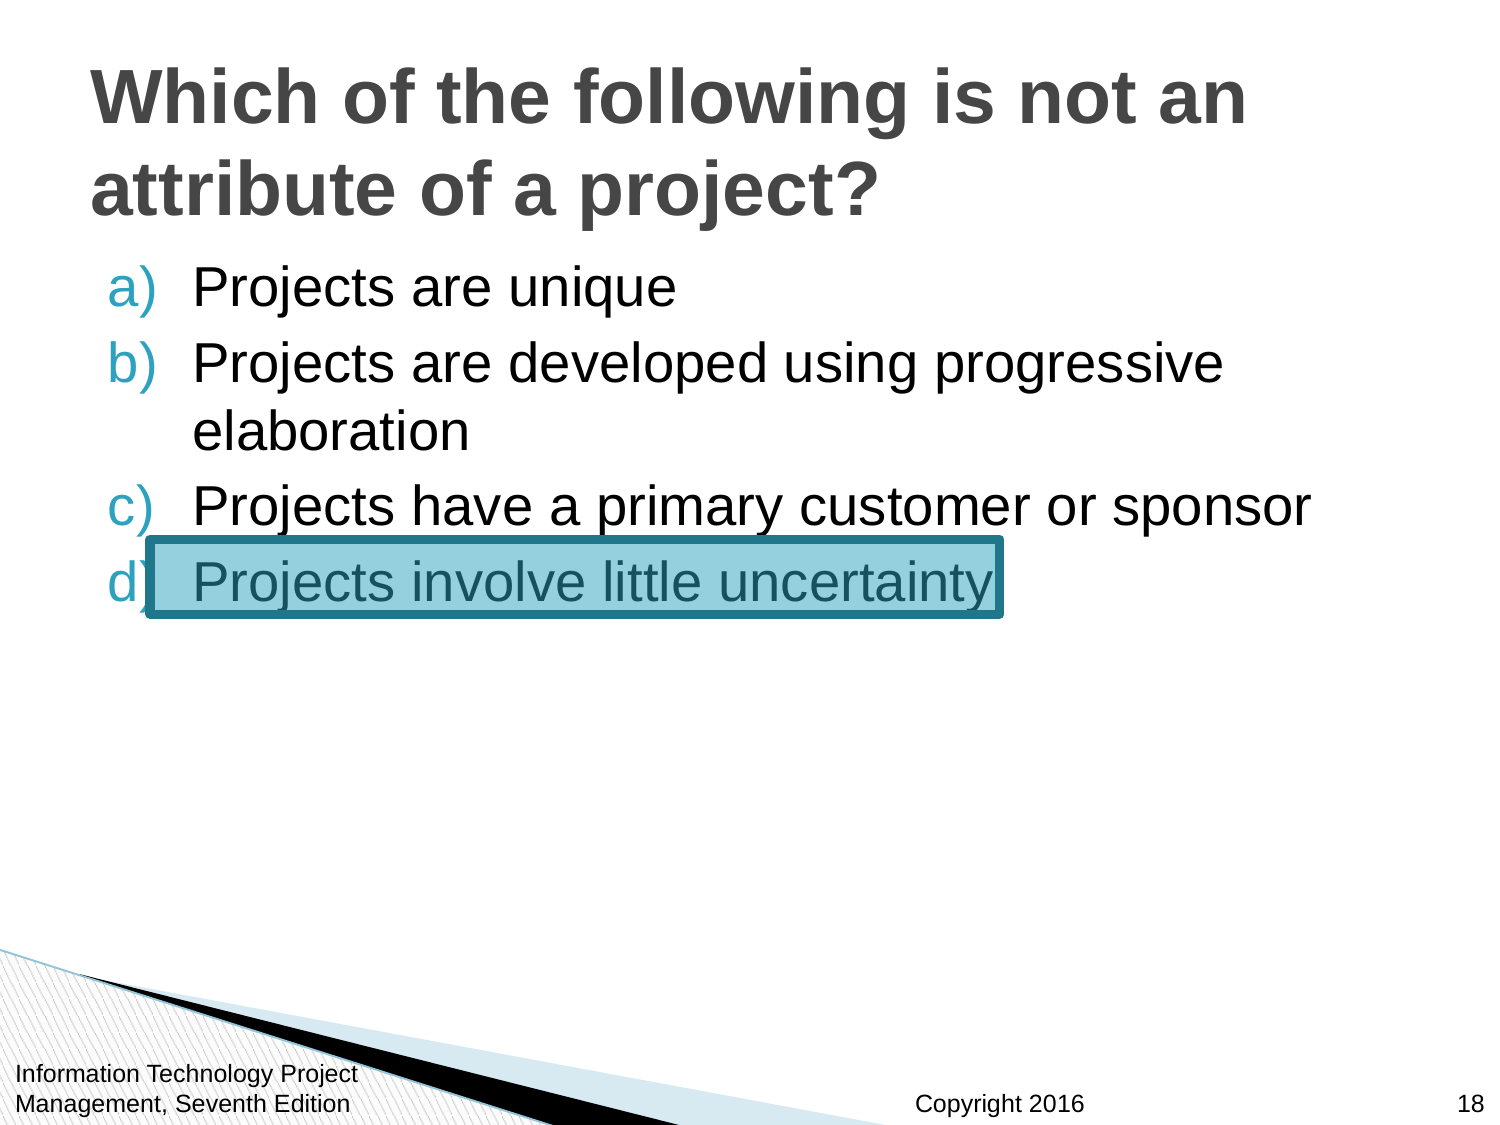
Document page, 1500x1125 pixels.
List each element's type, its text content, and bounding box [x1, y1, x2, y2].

title Which of the following is not an attribute of a project? [75, 45, 1425, 233]
footer Information Technology Project Management, Seventh Edition [0, 1065, 425, 1125]
text_box [150, 539, 1000, 615]
slide_number 18 [1408, 1065, 1500, 1125]
list Projects are unique Projects are developed using progressive elaboration Projects have a primary customer or sponsor Projects involve little uncertainty [75, 242, 1425, 986]
